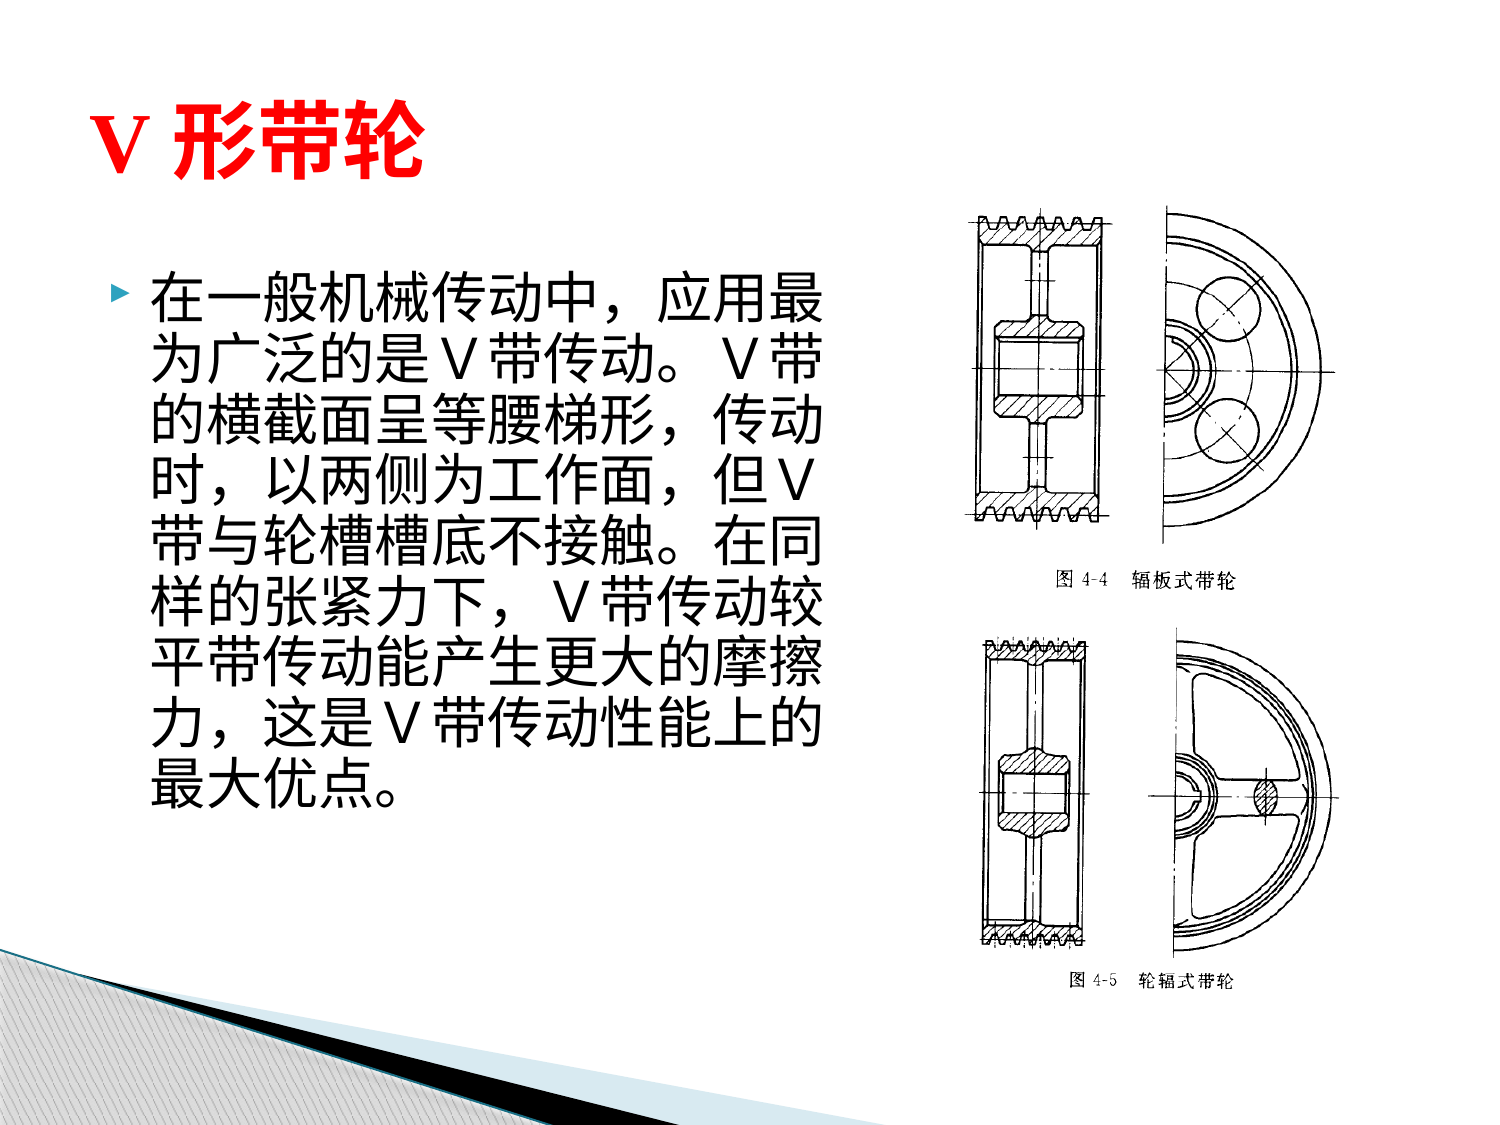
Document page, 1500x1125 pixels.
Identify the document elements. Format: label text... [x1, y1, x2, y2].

title V形带轮 [75, 45, 1425, 233]
picture [974, 621, 1346, 995]
picture [962, 196, 1343, 592]
list 在一般机械传动中，应用最为广泛的是Ｖ带传动。Ｖ带的横截面呈等腰梯形，传动时，以两侧为工作面，但Ｖ带与轮槽槽底不接触。在同样的张紧力下，Ｖ带传动较平带传动能产生更大的摩擦力，这是Ｖ带传动性能上的最大优点。 [74, 262, 892, 1006]
